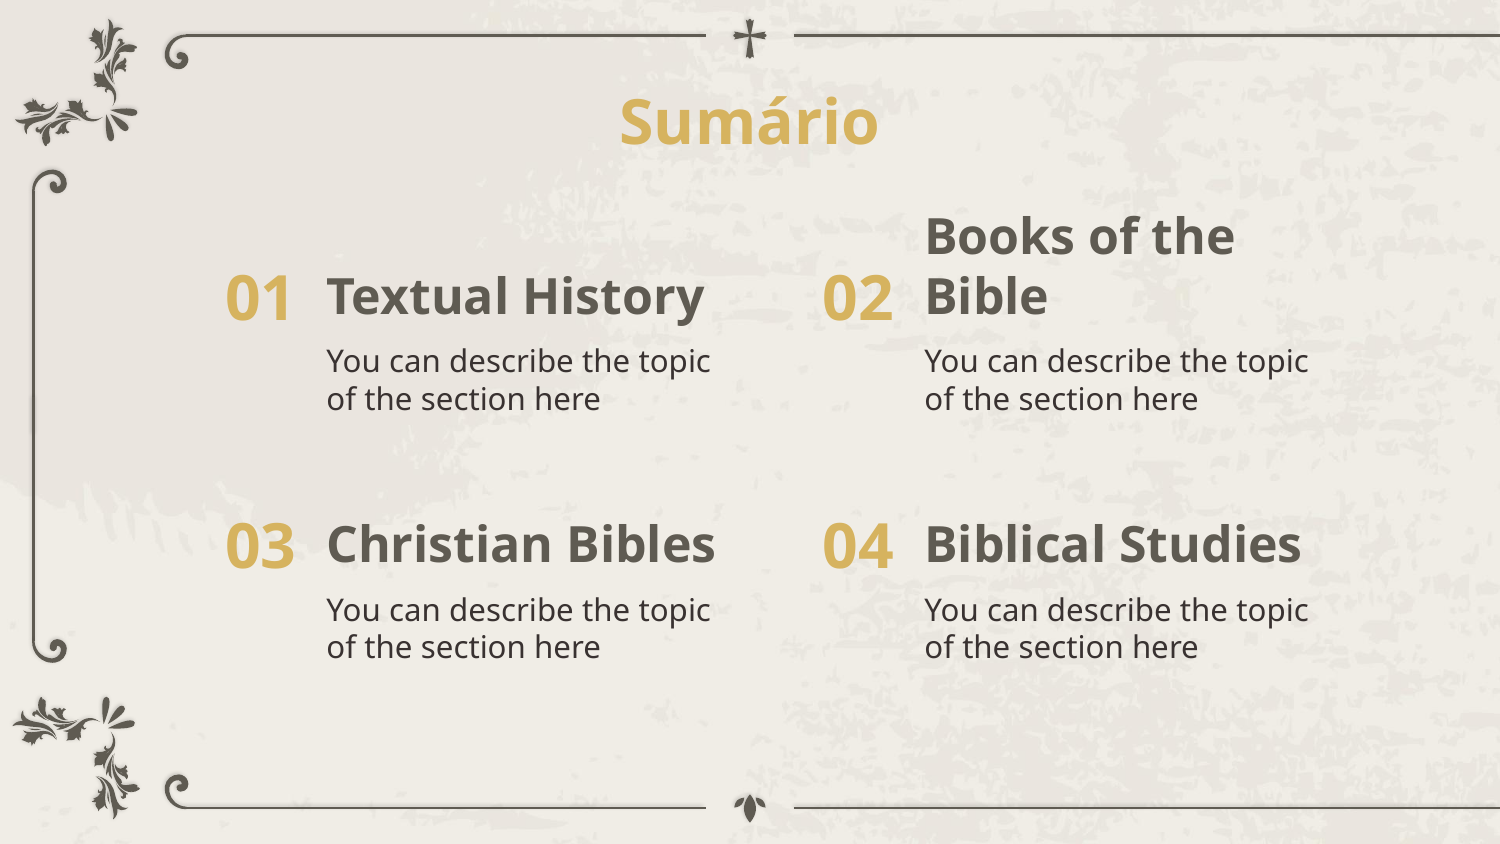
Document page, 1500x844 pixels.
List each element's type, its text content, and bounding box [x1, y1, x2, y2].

title 02 [773, 252, 909, 340]
title You can describe the topic of the section here [909, 575, 1335, 699]
title You can describe the topic of the section here [311, 326, 737, 451]
title You can describe the topic of the section here [311, 575, 737, 699]
title 04 [773, 500, 909, 588]
title Christian Bibles [311, 500, 764, 588]
title Biblical Studies [909, 500, 1362, 588]
title Textual History [311, 252, 764, 340]
title You can describe the topic of the section here [909, 326, 1335, 451]
title 03 [175, 500, 311, 588]
picture [0, 0, 1500, 844]
title Sumário [124, 72, 1376, 167]
title Books of the Bible [909, 252, 1362, 340]
title 01 [175, 252, 311, 340]
